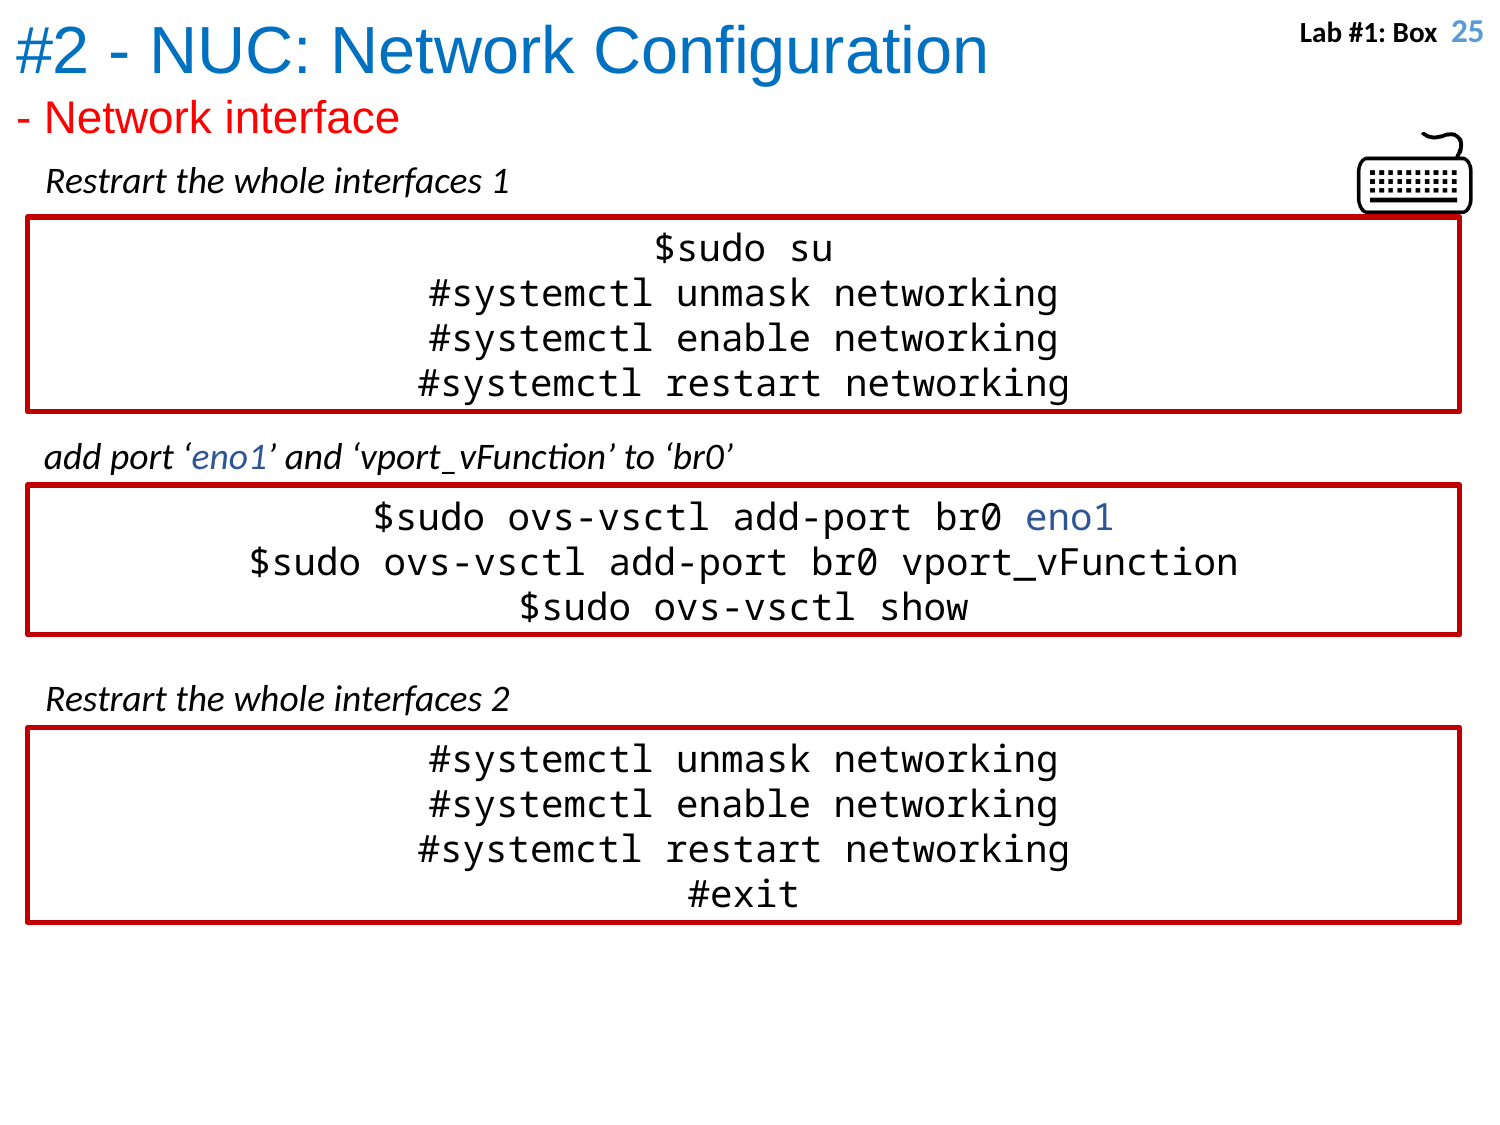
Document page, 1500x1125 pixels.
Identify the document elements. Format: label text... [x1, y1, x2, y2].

text_box add port ‘eno1’ and ‘vport_vFunction’ to ‘br0’ [29, 424, 749, 485]
slide_number Lab #1: Box 25 [1162, 0, 1500, 60]
text_box #systemctl unmask networking #systemctl enable networking #systemctl restart networking #exit [27, 727, 1460, 923]
text_box Restrart the whole interfaces 1 [30, 148, 525, 209]
text_box Restrart the whole interfaces 2 [30, 666, 525, 727]
text_box $sudo su #systemctl unmask networking #systemctl enable networking #systemctl restart networking [27, 217, 1460, 412]
picture [1327, 89, 1500, 262]
text_box #2 - NUC: Network Configuration - Network interface [1, 0, 1203, 150]
text_box $sudo ovs-vsctl add-port br0 eno1 $sudo ovs-vsctl add-port br0 vport_vFunction $sudo ovs-vsctl show [27, 485, 1460, 635]
